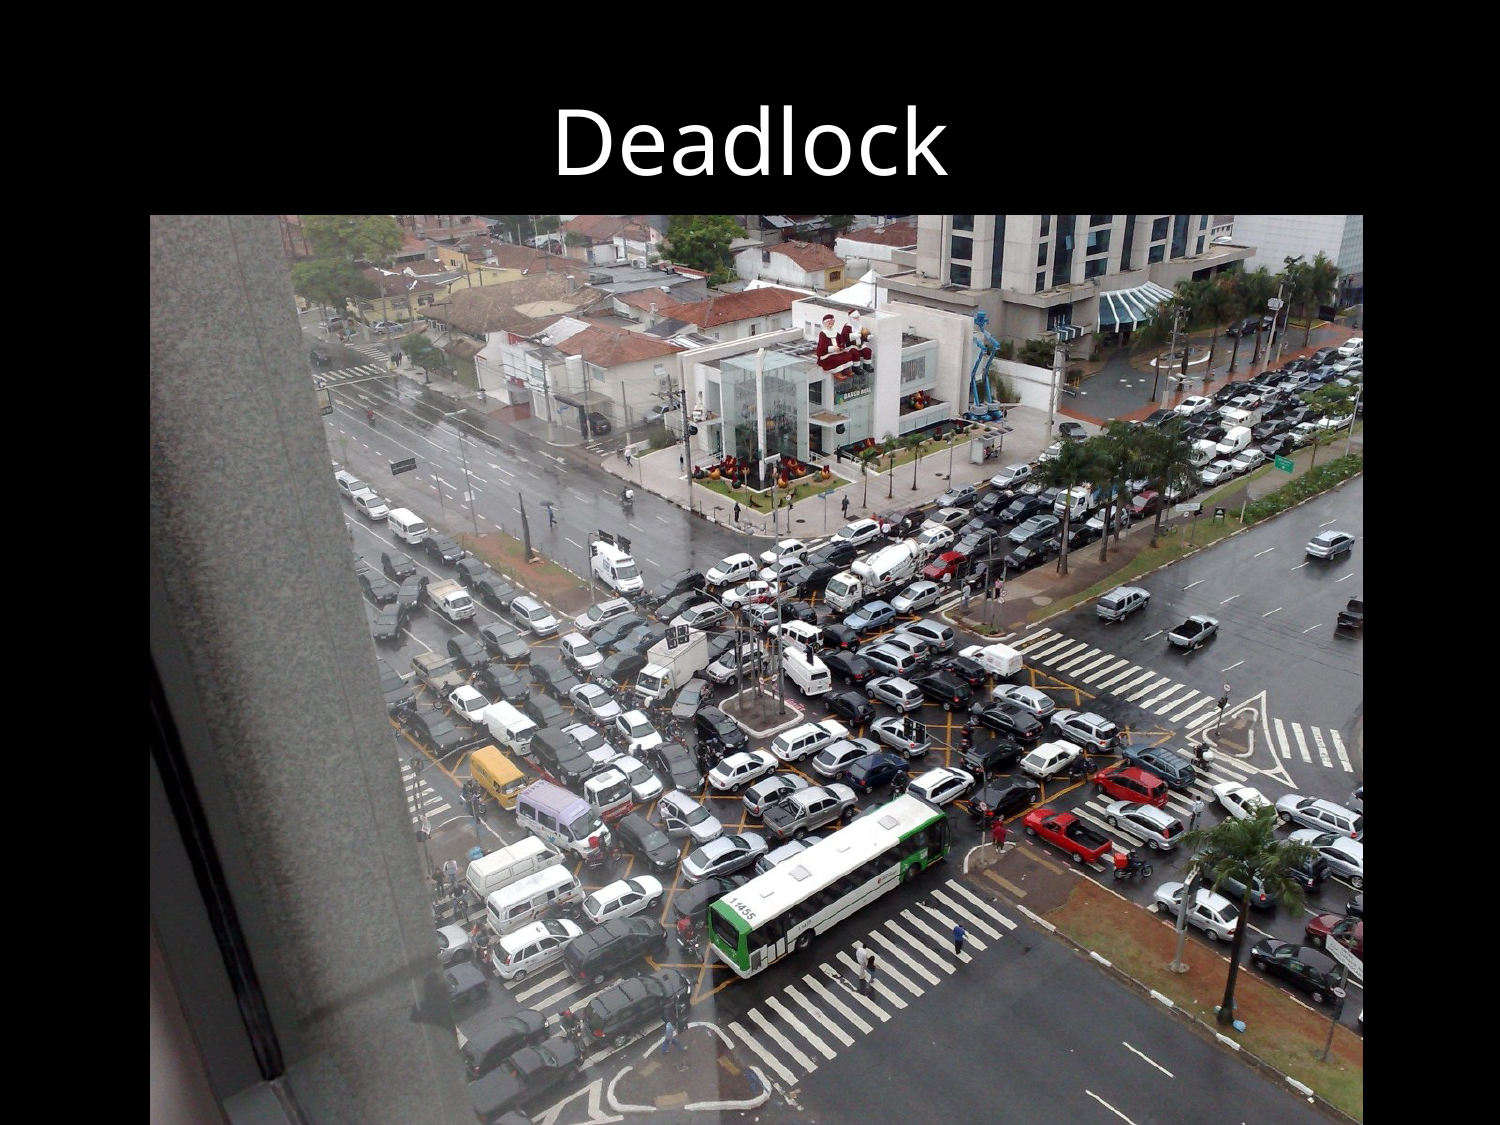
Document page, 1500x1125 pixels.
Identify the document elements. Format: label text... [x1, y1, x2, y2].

picture [149, 215, 1363, 1125]
title Deadlock [74, 44, 1426, 233]
